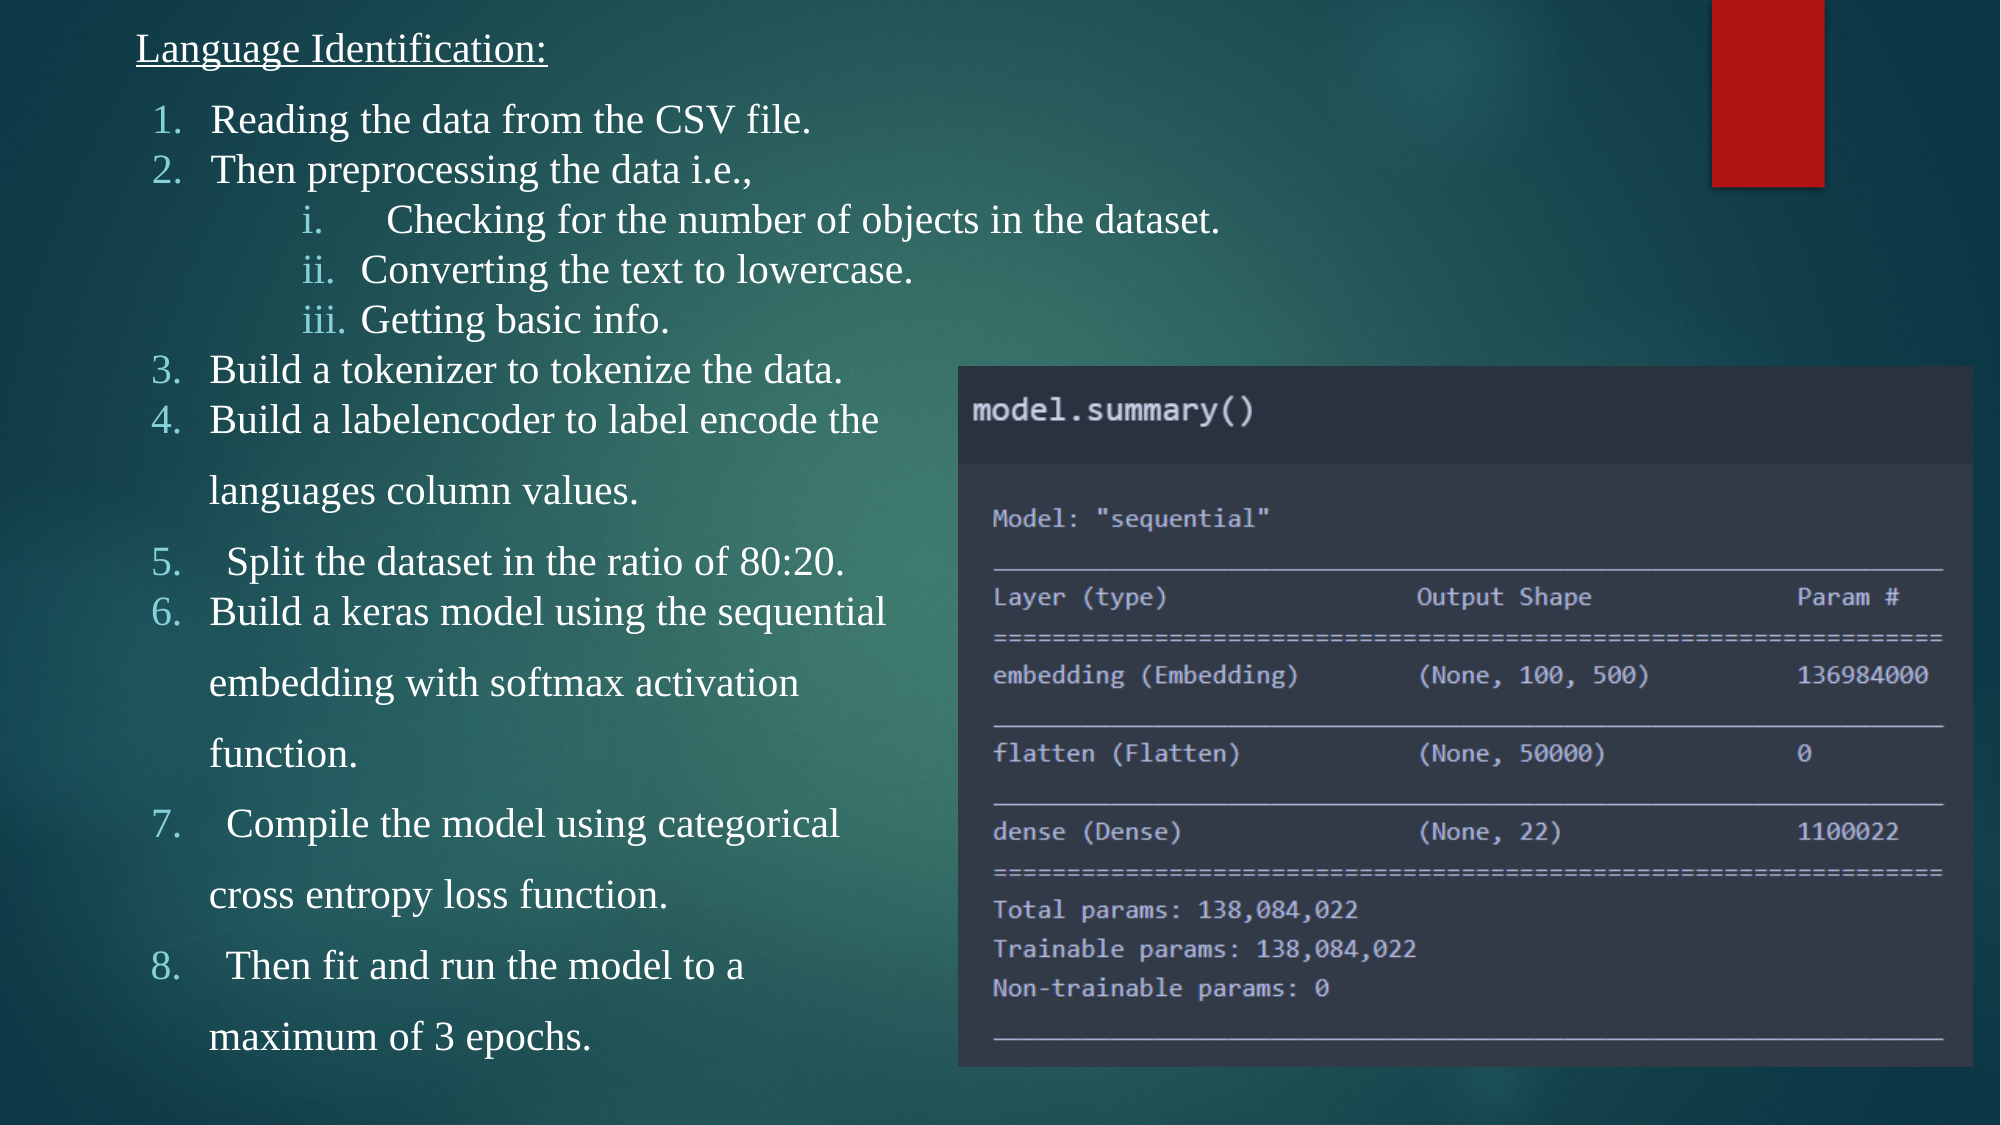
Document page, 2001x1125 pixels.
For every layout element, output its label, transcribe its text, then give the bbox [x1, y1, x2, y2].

picture [0, 0, 2001, 1125]
list Language Identification: Reading the data from the CSV file. Then preprocessing the data i.e., Checking for the number of objects in the dataset. Converting the text to lowercase. Getting basic info. Build a tokenizer to tokenize the data. Build a labelencoder to label encode the languages column values. Split the dataset in the ratio of 80:20. Build a keras model using the sequential embedding with softmax activation function. Compile the model using categorical cross entropy loss function. Then fit and run the model to a maximum of 3 epochs. [120, 13, 1649, 1099]
